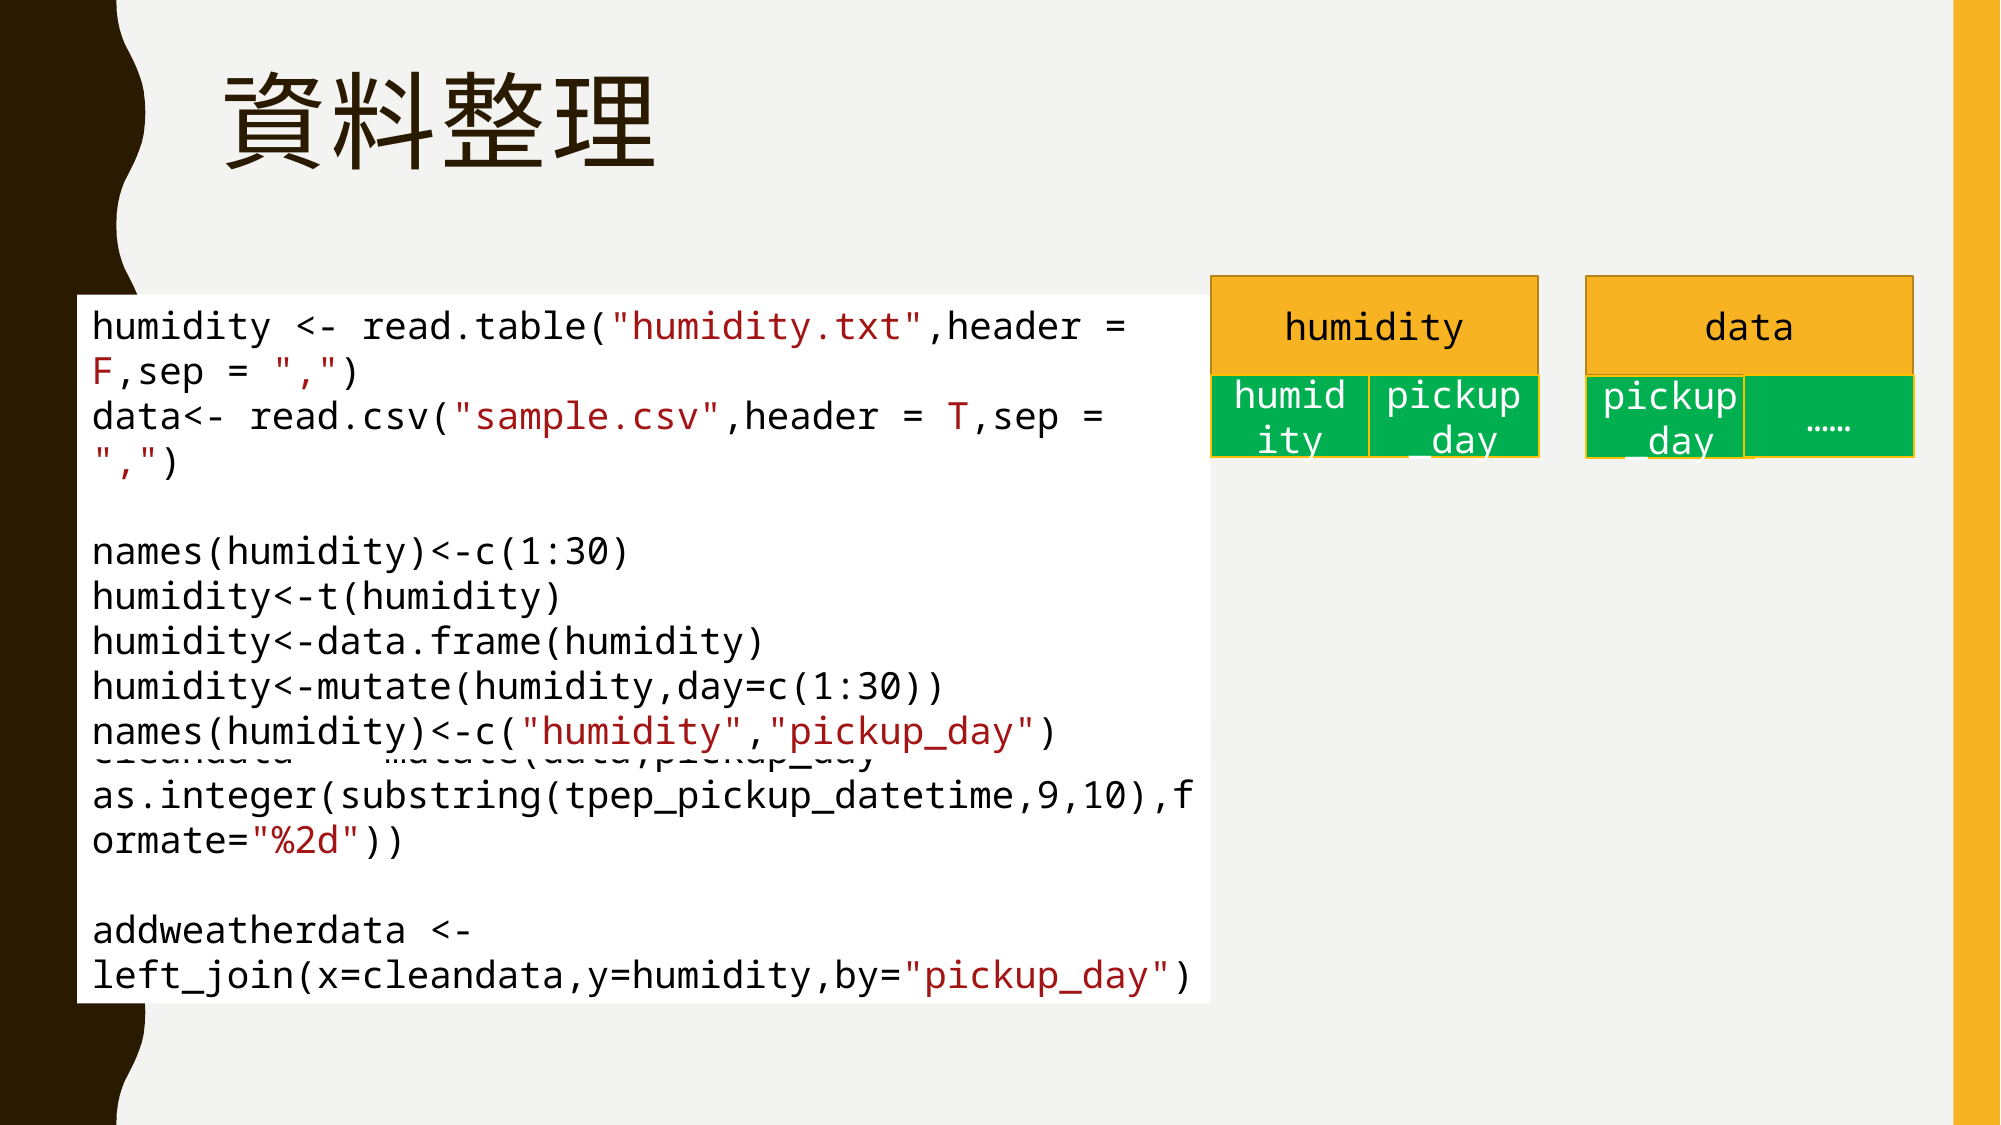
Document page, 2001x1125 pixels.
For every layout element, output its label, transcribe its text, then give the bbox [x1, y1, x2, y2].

text_box humidity [1210, 374, 1368, 458]
text_box humidity <- read.table("humidity.txt",header = F,sep = ",") data<- read.csv("sample.csv",header = T,sep = ",") names(humidity)<-c(1:30) humidity<-t(humidity) humidity<-data.frame(humidity) humidity<-mutate(humidity,day=c(1:30)) names(humidity)<-c("humidity","pickup_day") [77, 294, 1211, 760]
text_box cleandata <- mutate(data,pickup_day = as.integer(substring(tpep_pickup_datetime,9,10),formate="%2d")) addweatherdata <- left_join(x=cleandata,y=humidity,by="pickup_day") [77, 760, 1211, 1004]
title 資料整理 [205, 62, 1875, 308]
text_box pickup_day [1585, 375, 1756, 459]
text_box data [1585, 275, 1914, 375]
text_box humidity [1210, 275, 1539, 374]
text_box pickup_day [1368, 374, 1540, 458]
text_box …… [1743, 374, 1915, 458]
